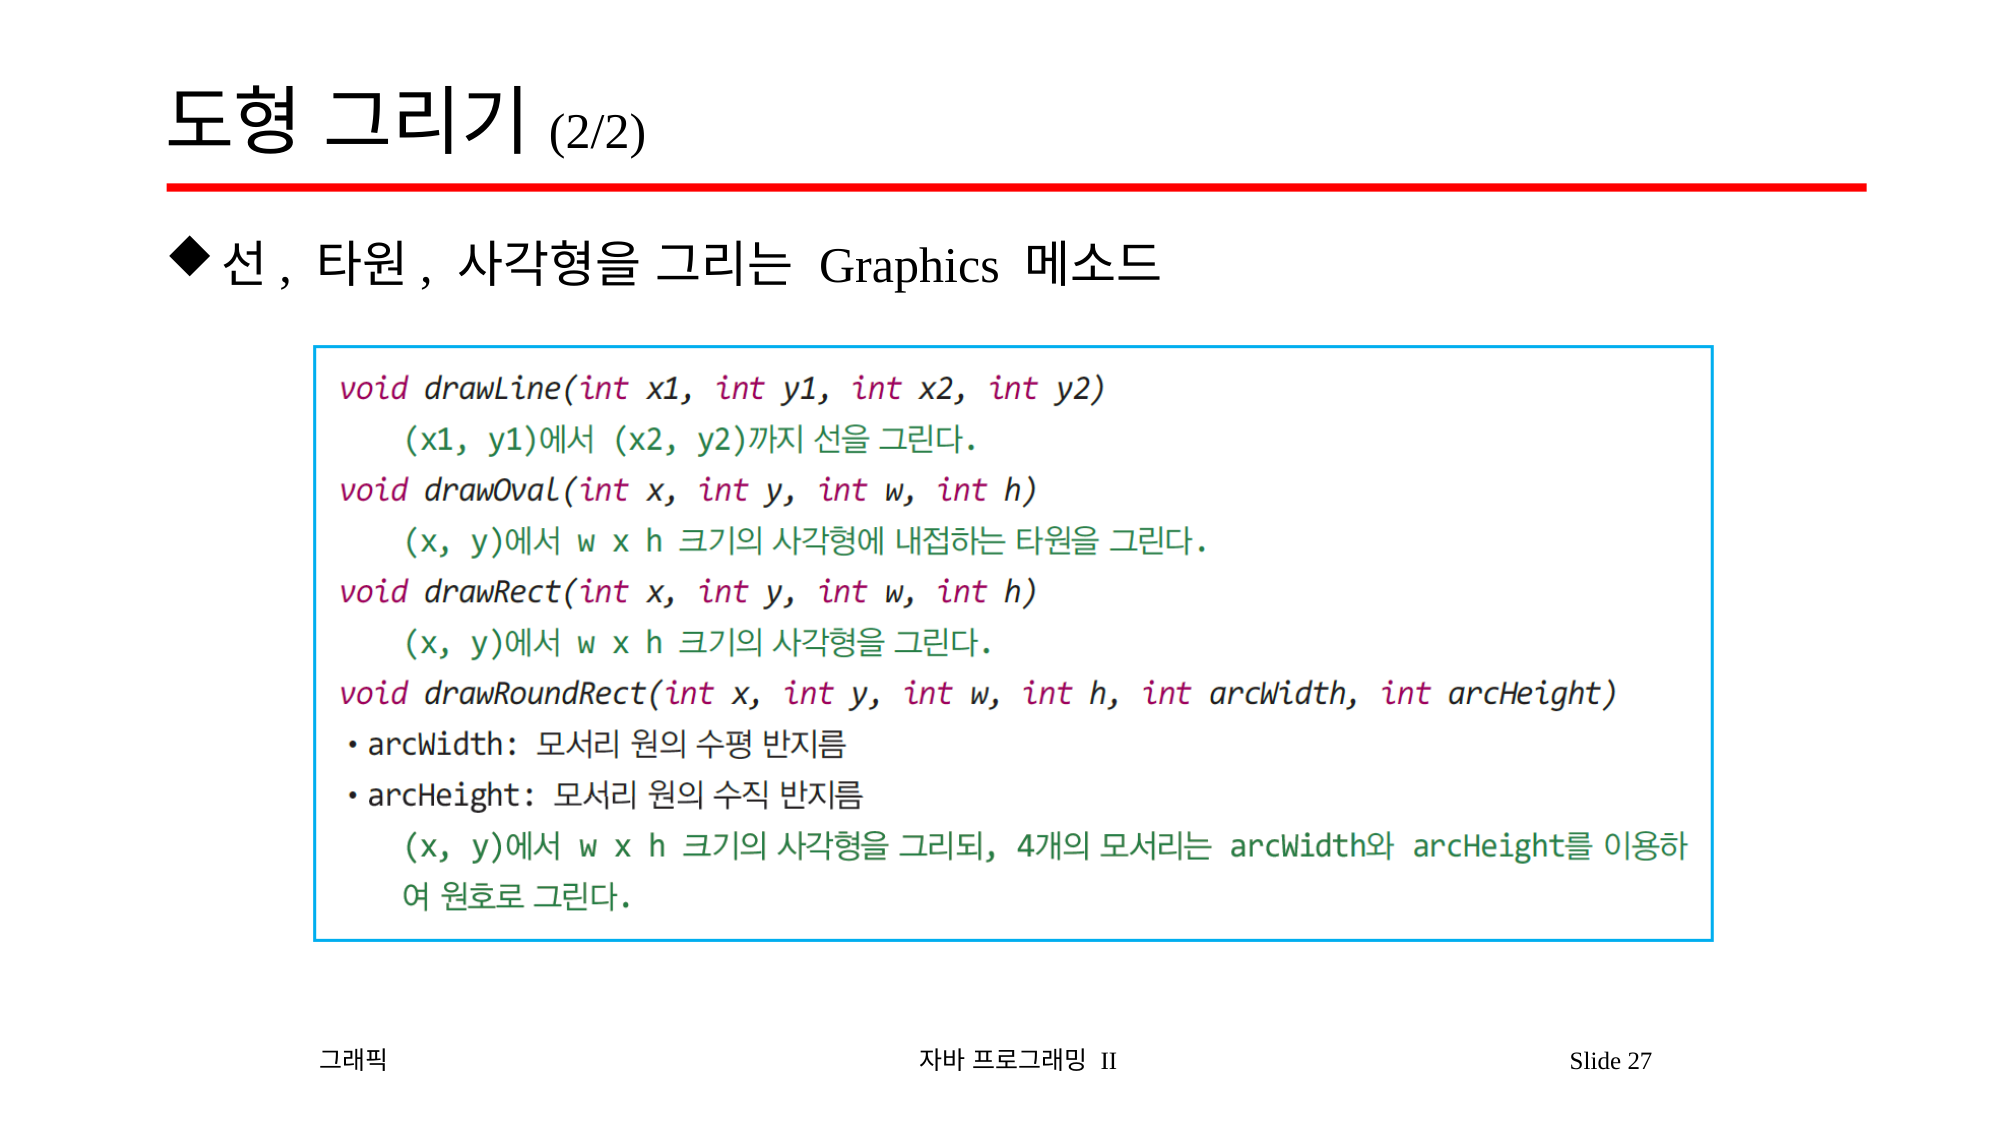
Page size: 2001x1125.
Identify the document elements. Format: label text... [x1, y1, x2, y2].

picture [302, 337, 1729, 947]
list 선, 타원, 사각형을 그리는 Graphics 메소드 [150, 224, 1850, 1000]
title 도형 그리기(2/2) [150, 50, 1850, 188]
